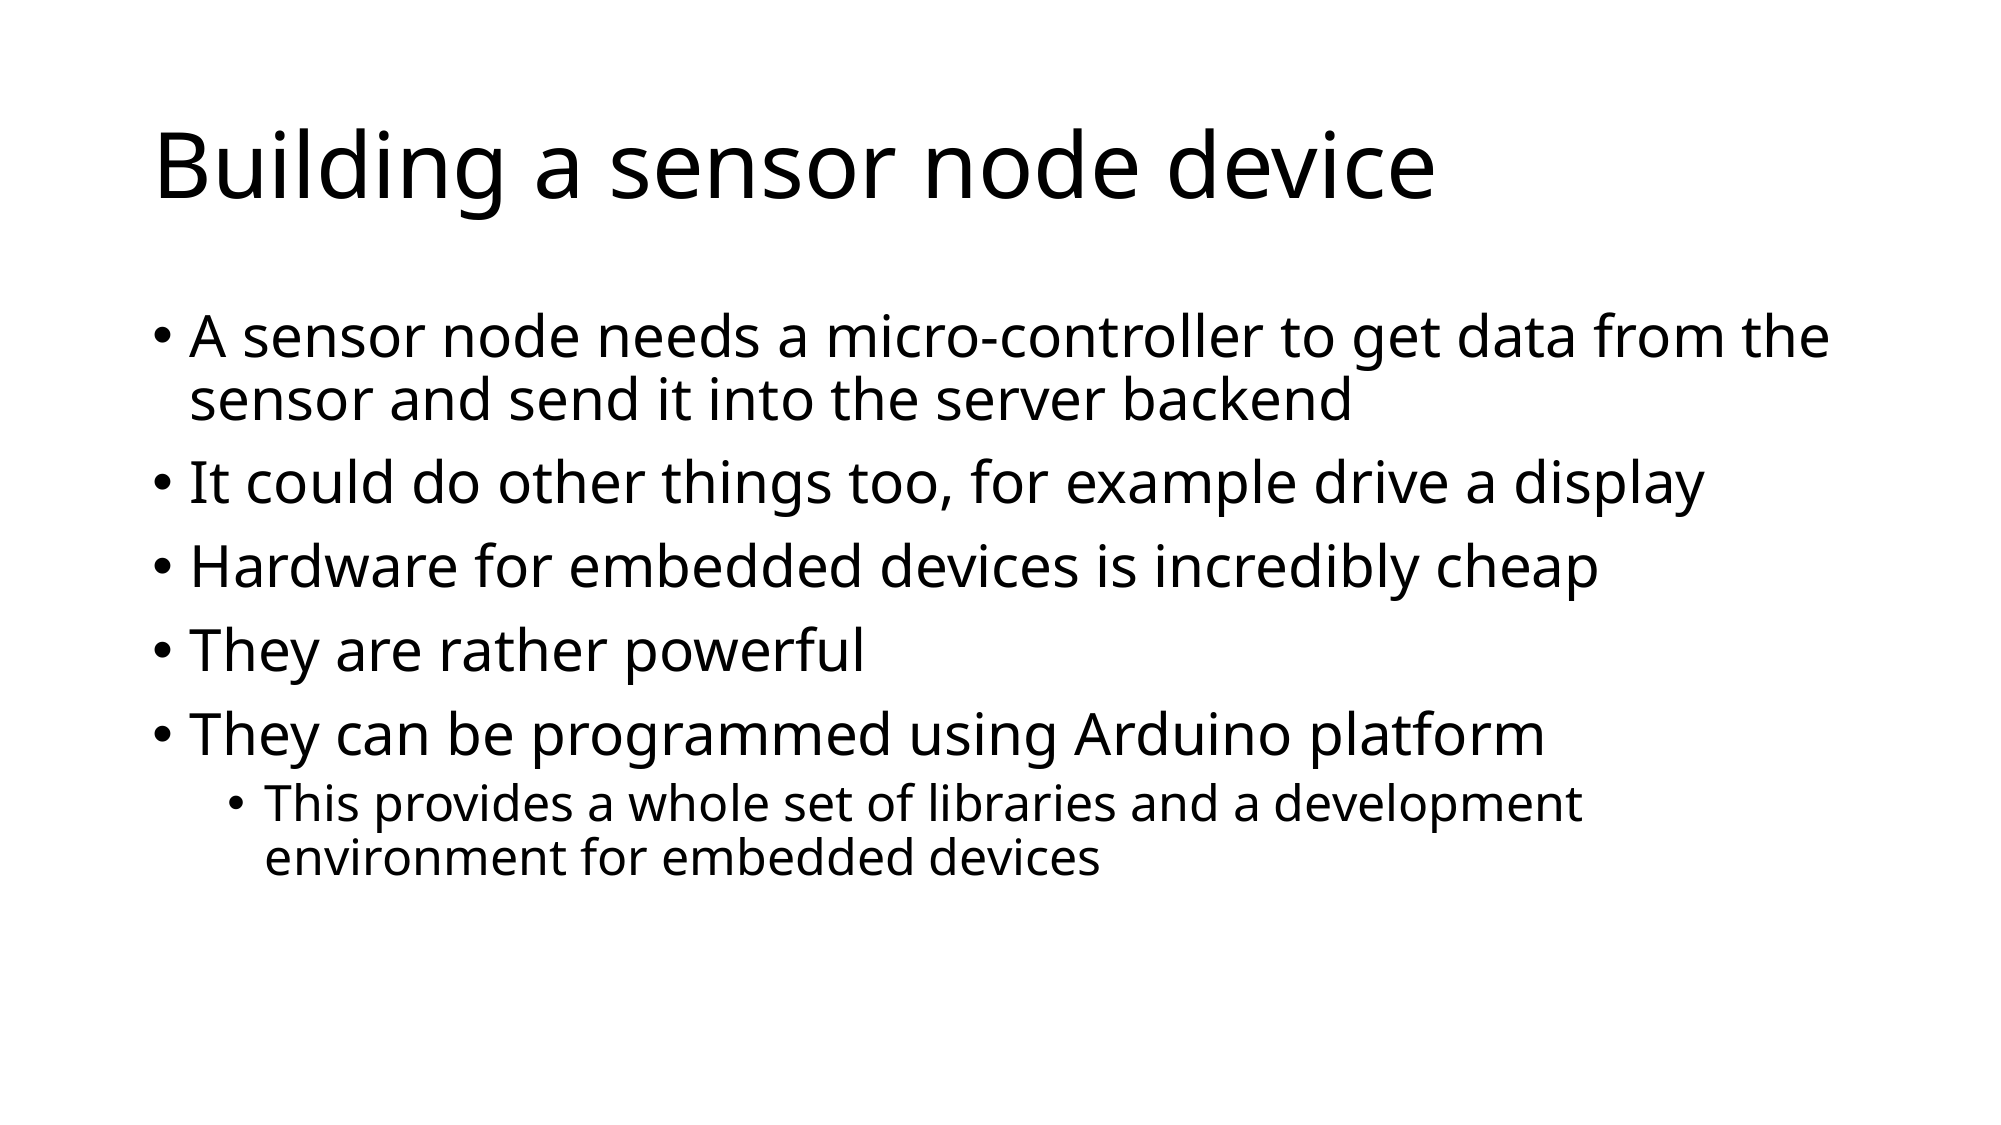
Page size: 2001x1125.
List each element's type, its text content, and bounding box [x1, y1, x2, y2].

list A sensor node needs a micro-controller to get data from the sensor and send it into the server backend It could do other things too, for example drive a display Hardware for embedded devices is incredibly cheap They are rather powerful They can be programmed using Arduino platform This provides a whole set of libraries and a development environment for embedded devices [137, 299, 1863, 1014]
title Building a sensor node device [137, 59, 1863, 278]
